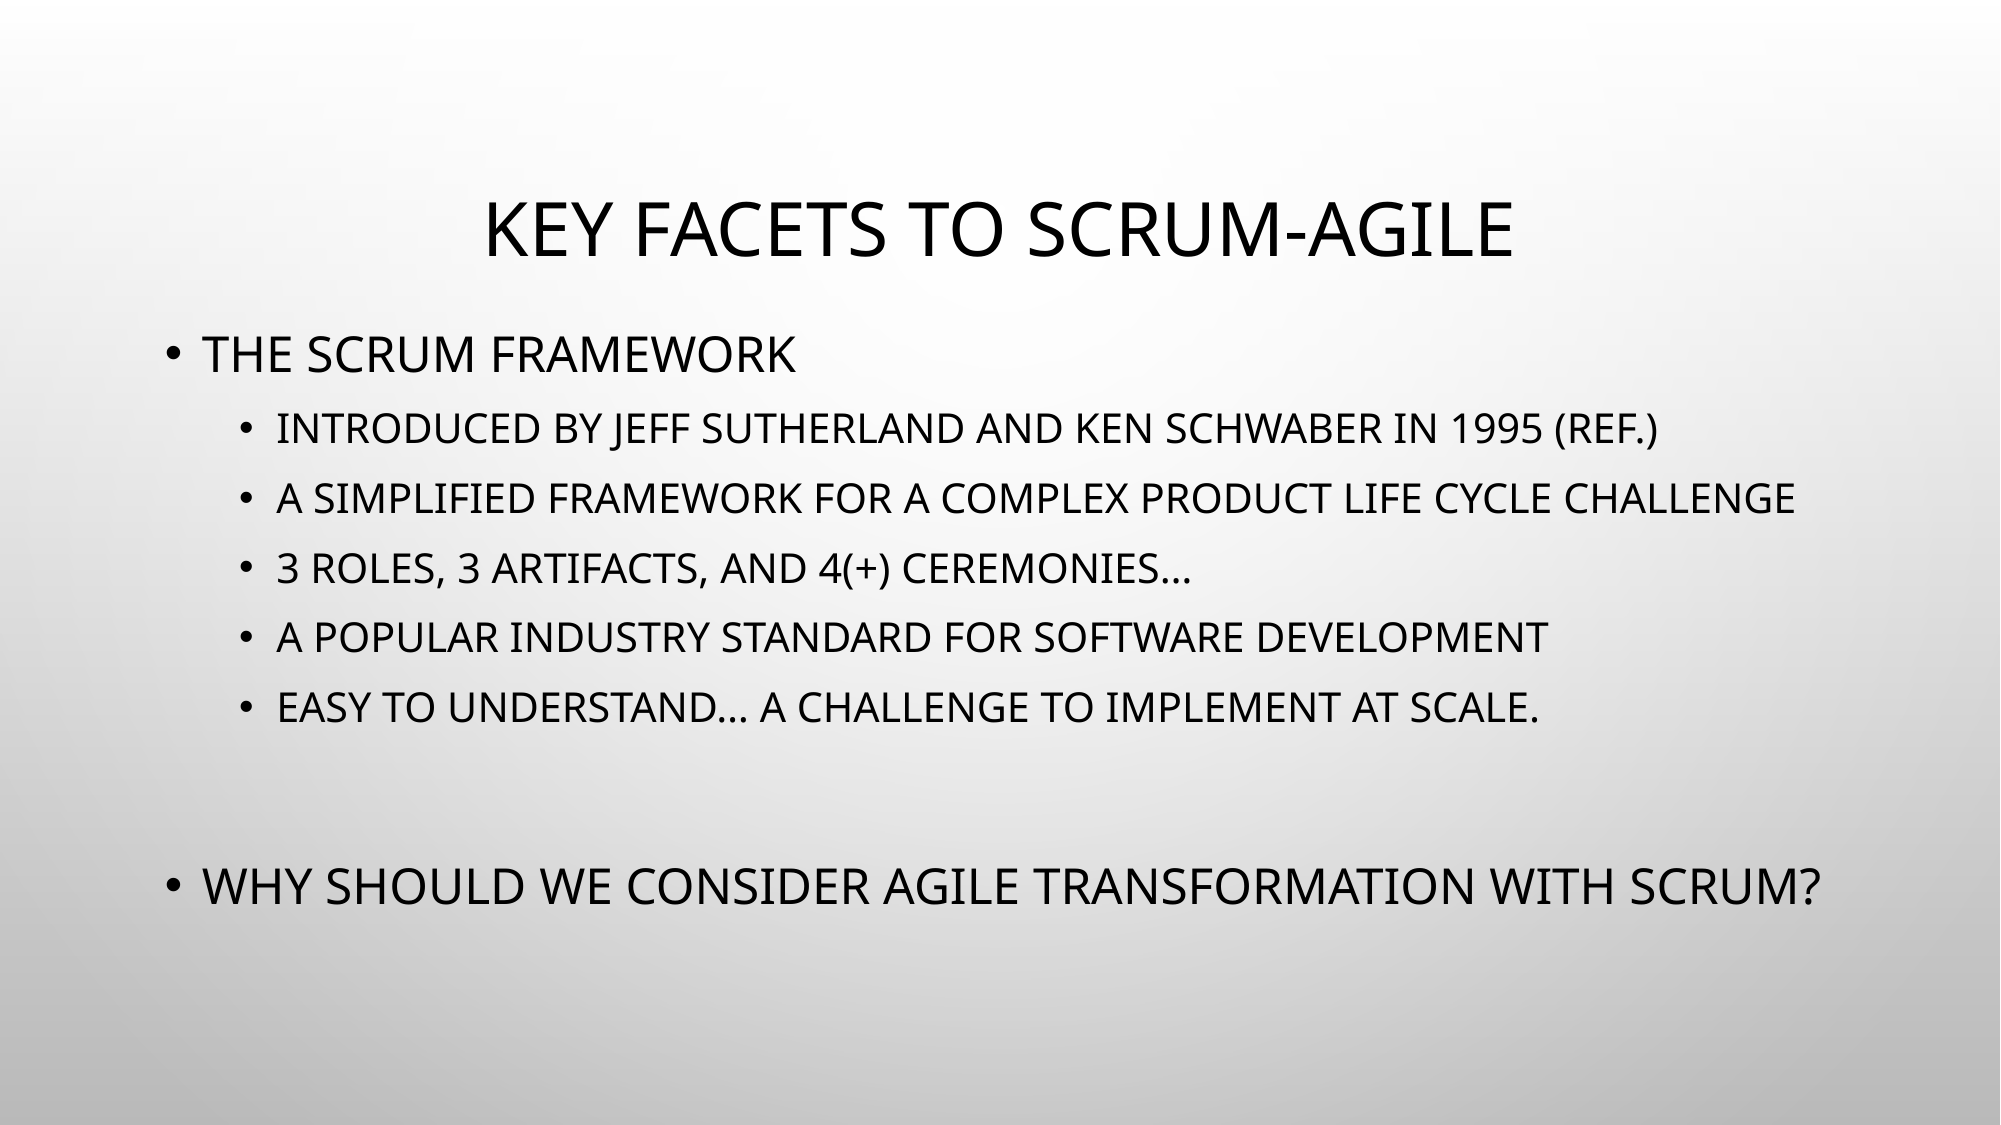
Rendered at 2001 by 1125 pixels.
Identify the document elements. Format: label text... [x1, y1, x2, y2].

title Key facets to Scrum-Agile [149, 101, 1851, 303]
picture [0, 0, 2000, 1125]
list The Scrum Framework Introduced by Jeff Sutherland and Ken Schwaber in 1995 (Ref.) A simplified framework for a complex product life cycle challenge 3 Roles, 3 Artifacts, and 4(+) Ceremonies… A popular industry standard for software development Easy to understand… A challenge to implement at scale. Why should we consider Agile transformation with Scrum? [149, 303, 1851, 950]
